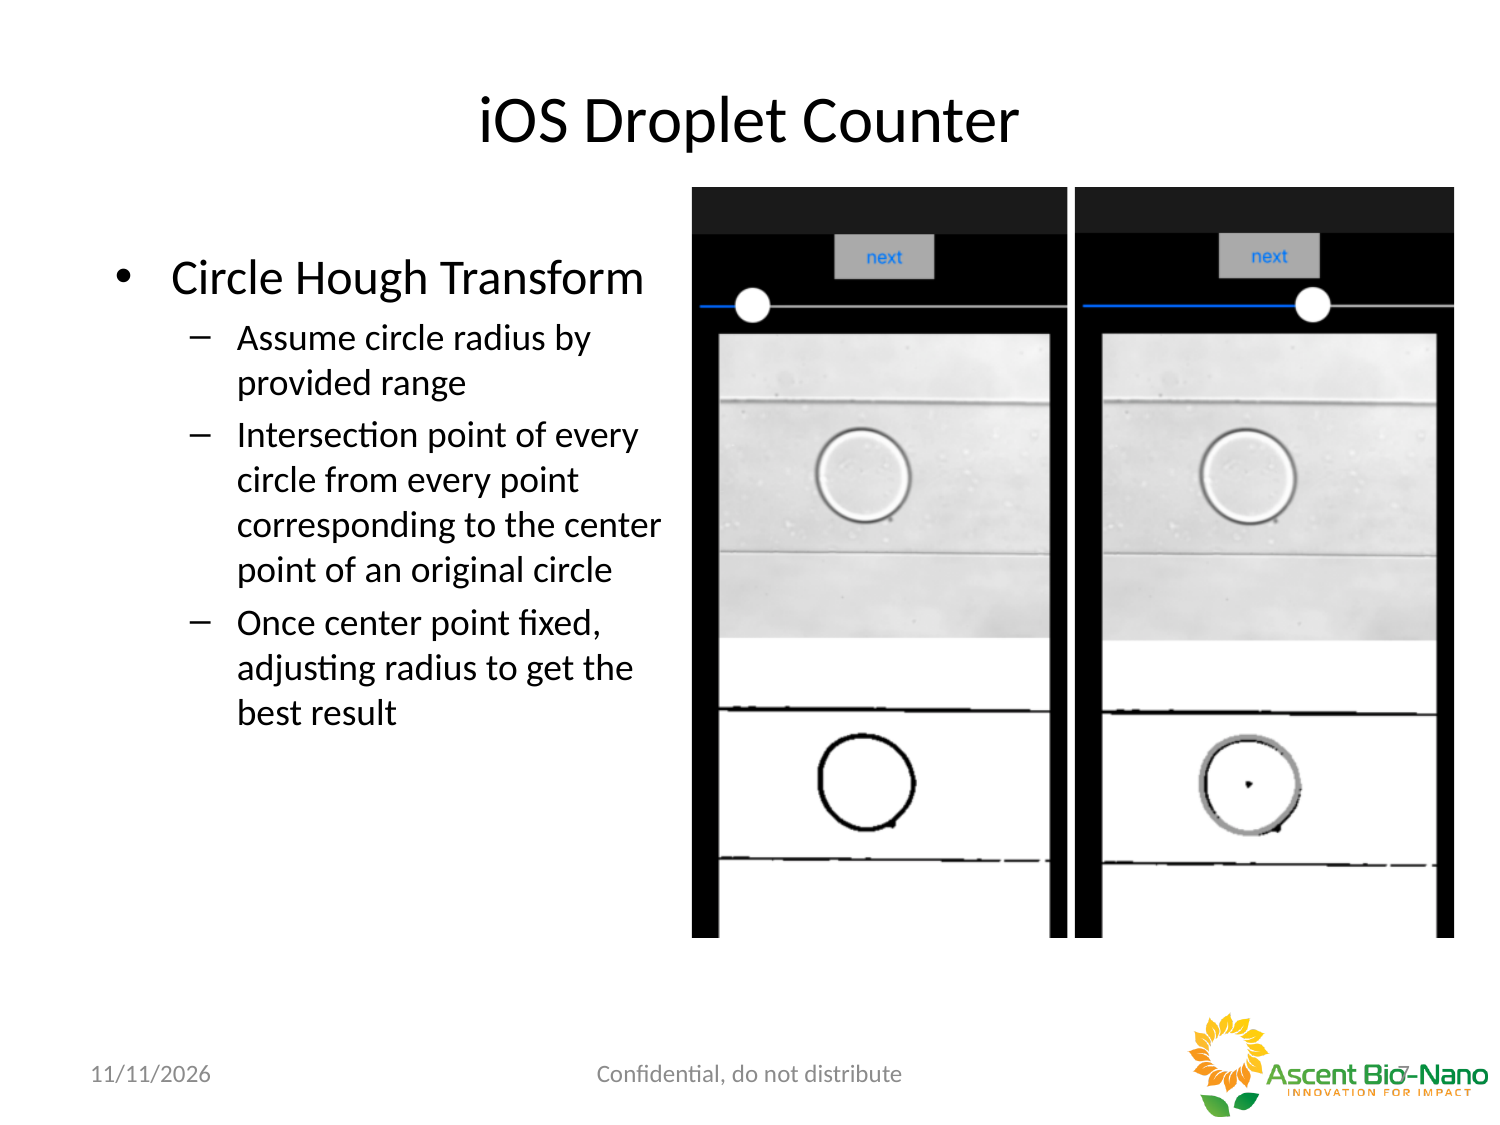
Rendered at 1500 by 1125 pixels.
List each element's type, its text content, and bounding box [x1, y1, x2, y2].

picture [1187, 1012, 1488, 1117]
title iOS Droplet Counter [75, 45, 1425, 188]
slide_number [75, 1042, 425, 1103]
slide_number 6 [1074, 1042, 1425, 1103]
text_box Circle Hough Transform Assume circle radius by provided range Intersection point of every circle from every point corresponding to the center point of an original circle Once center point fixed, adjusting radius to get the best result [99, 237, 692, 1030]
footer Confidential, do not distribute [512, 1042, 988, 1103]
picture [691, 187, 1068, 938]
picture [1074, 187, 1455, 938]
